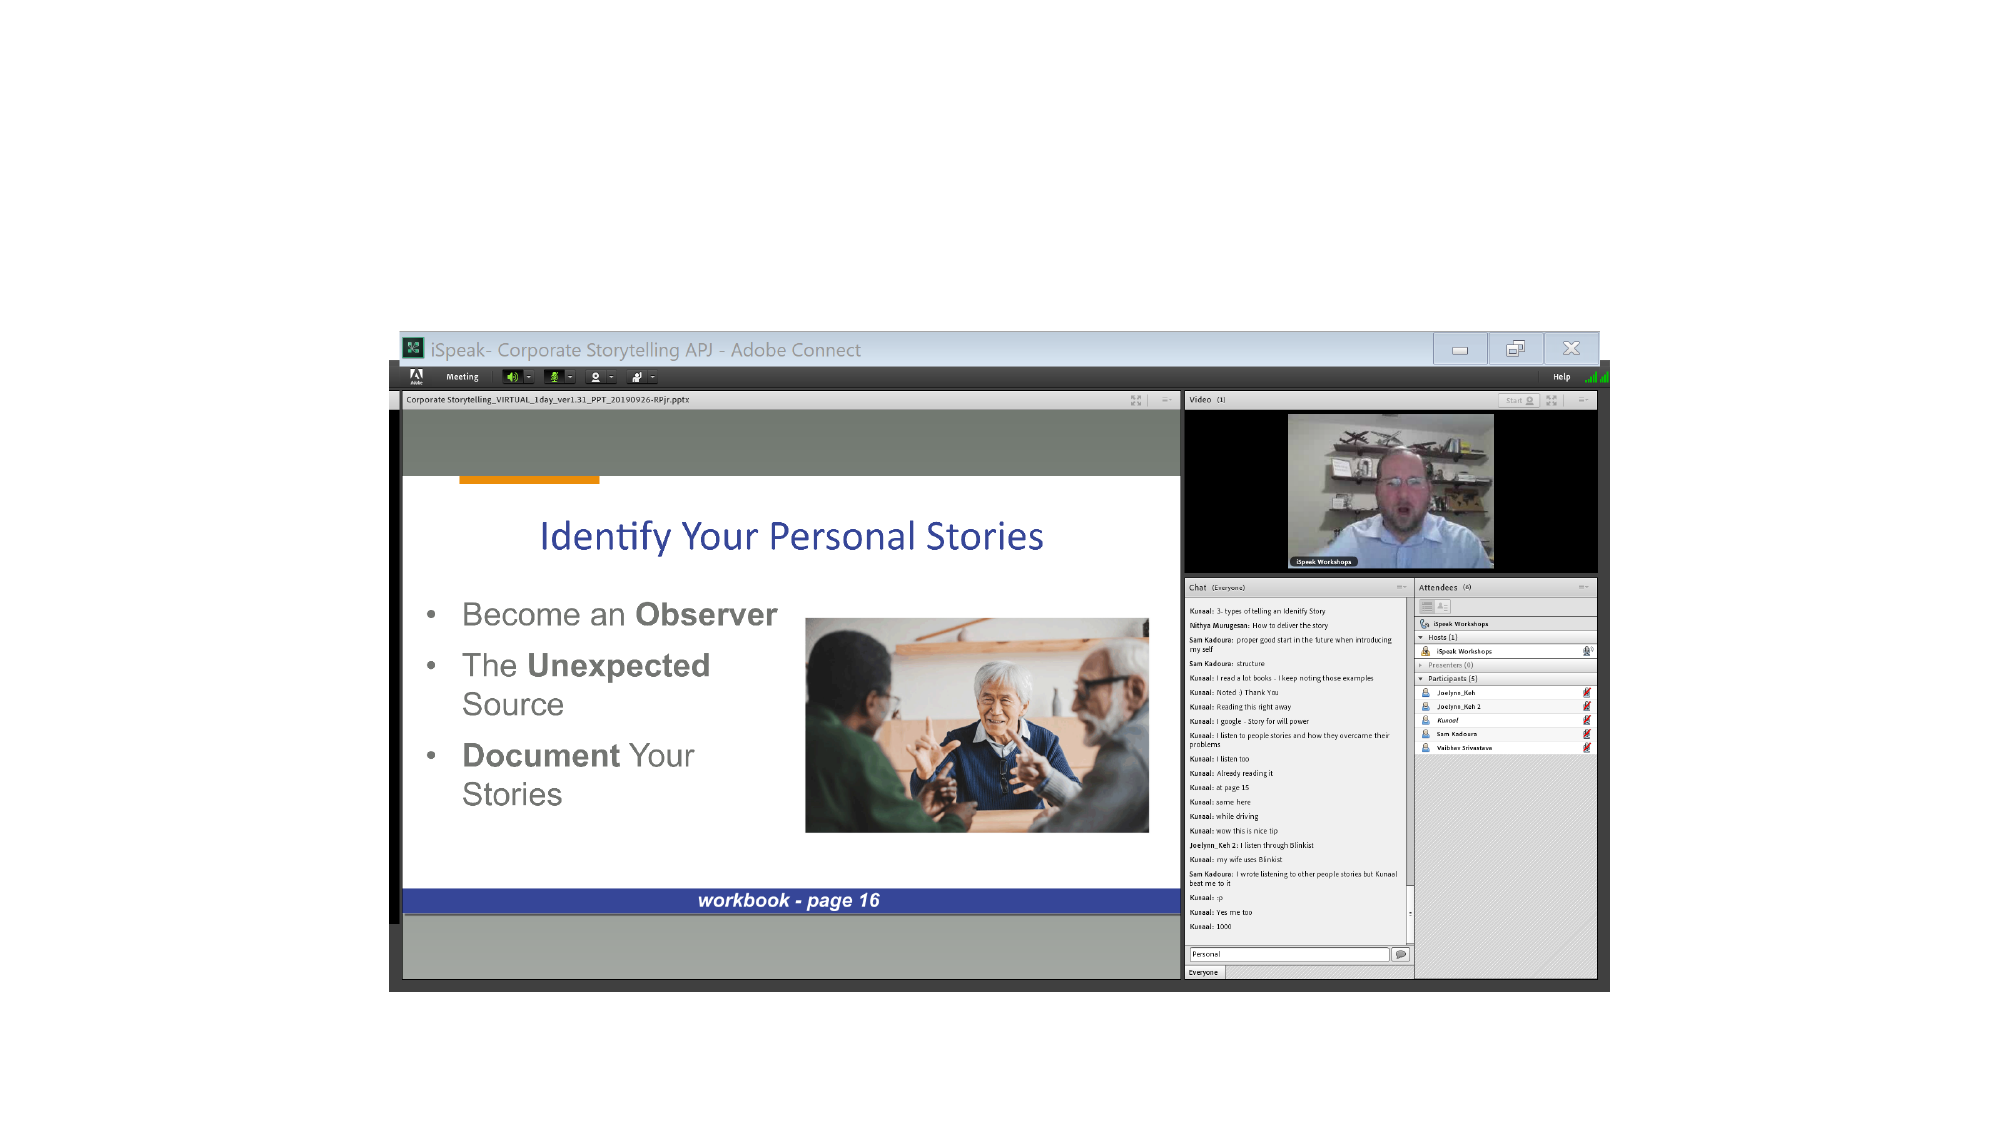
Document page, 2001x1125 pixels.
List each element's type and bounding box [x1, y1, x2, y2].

list [389, 321, 1610, 992]
